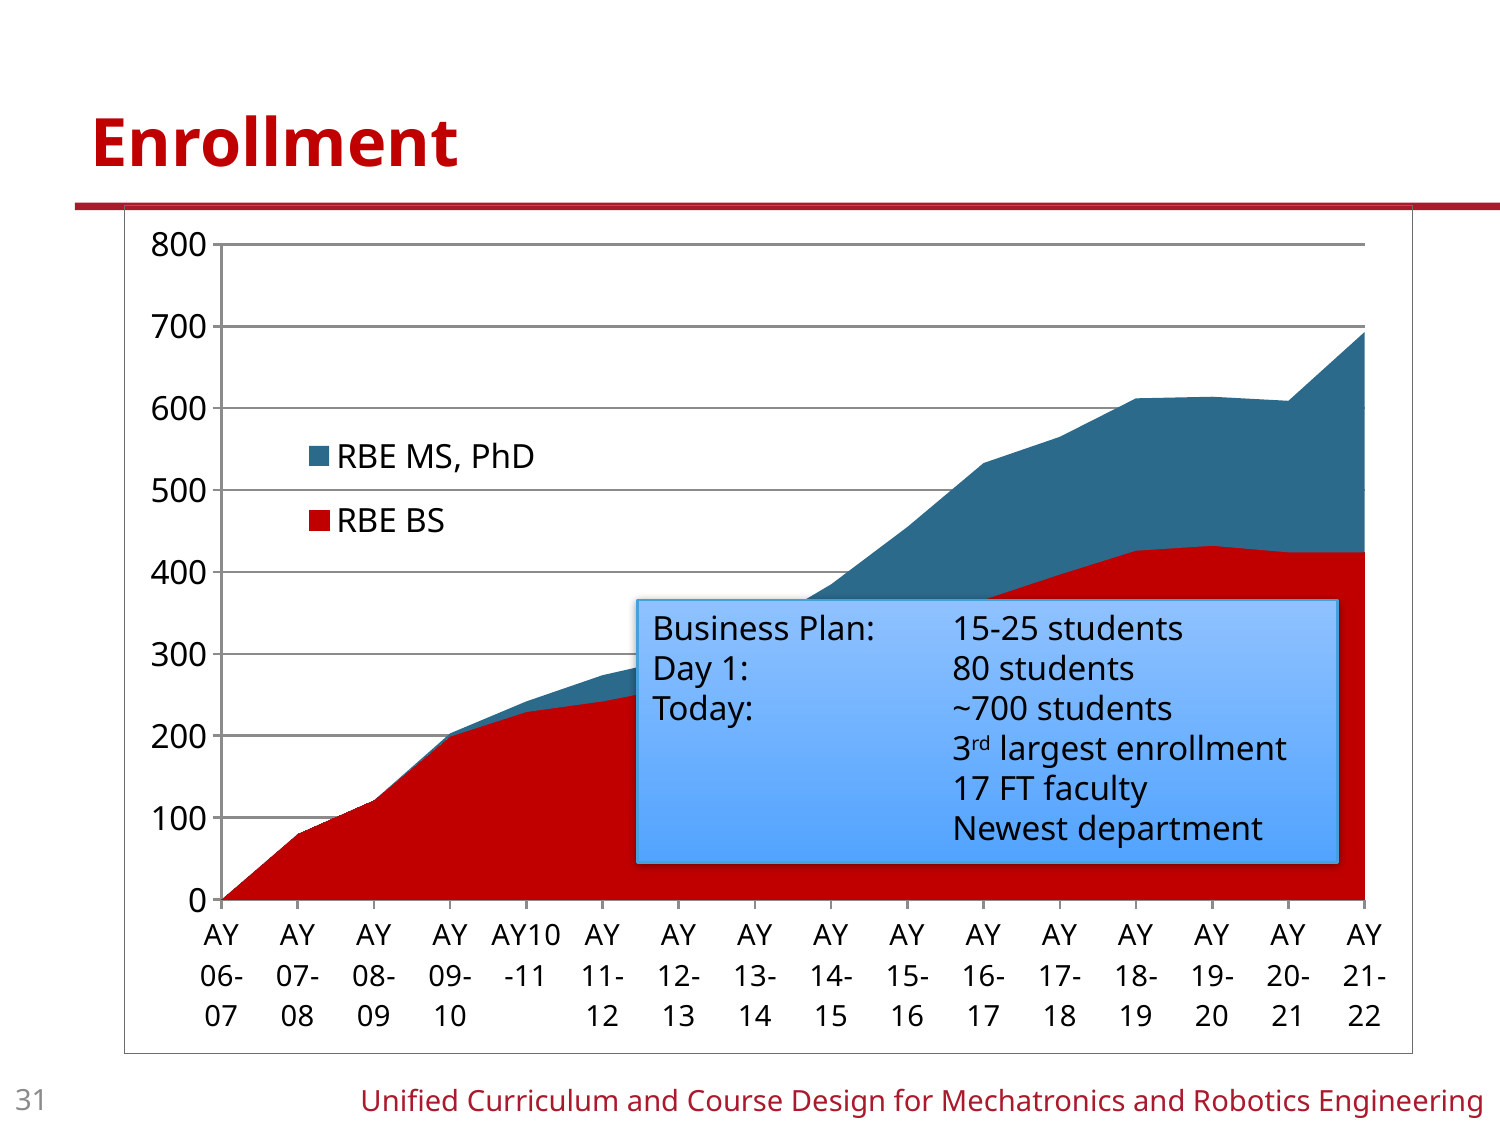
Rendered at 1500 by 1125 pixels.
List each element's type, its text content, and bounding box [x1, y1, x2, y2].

slide_number 31 [0, 1076, 88, 1125]
chart [123, 204, 1414, 1055]
title Enrollment [75, 56, 1425, 188]
